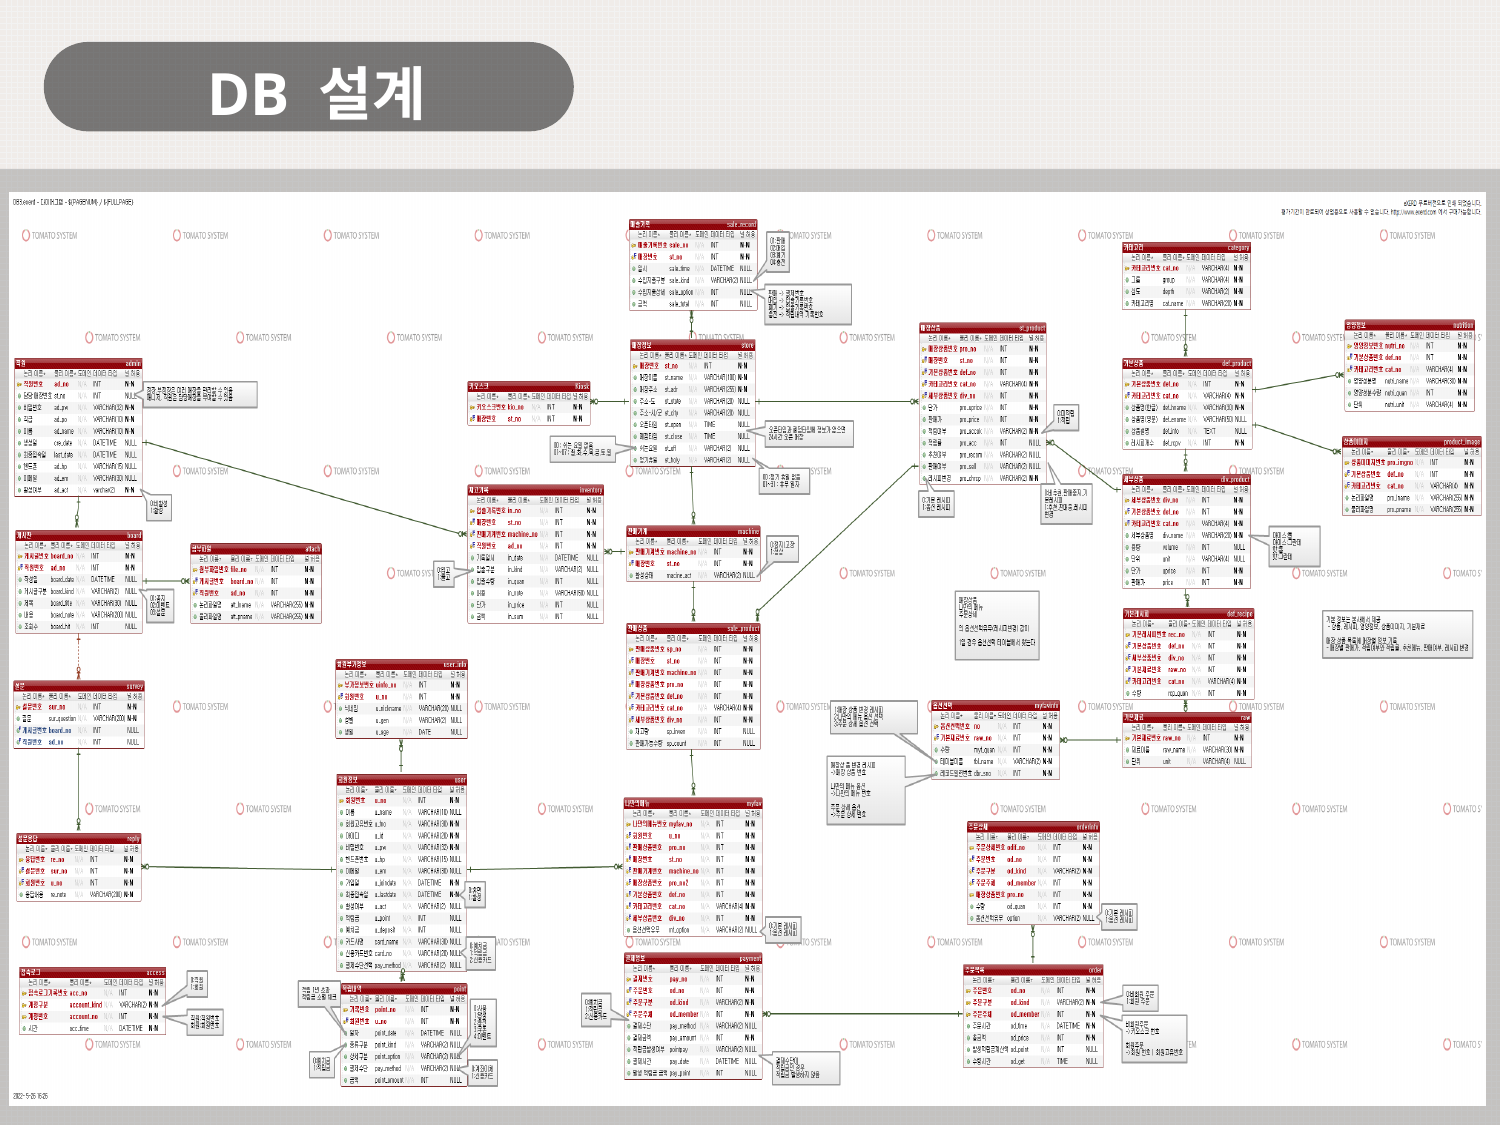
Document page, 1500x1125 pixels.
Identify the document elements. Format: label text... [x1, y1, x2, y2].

picture [9, 192, 1486, 1107]
text_box [0, 168, 1500, 1125]
text_box DB 설계 [42, 40, 575, 133]
